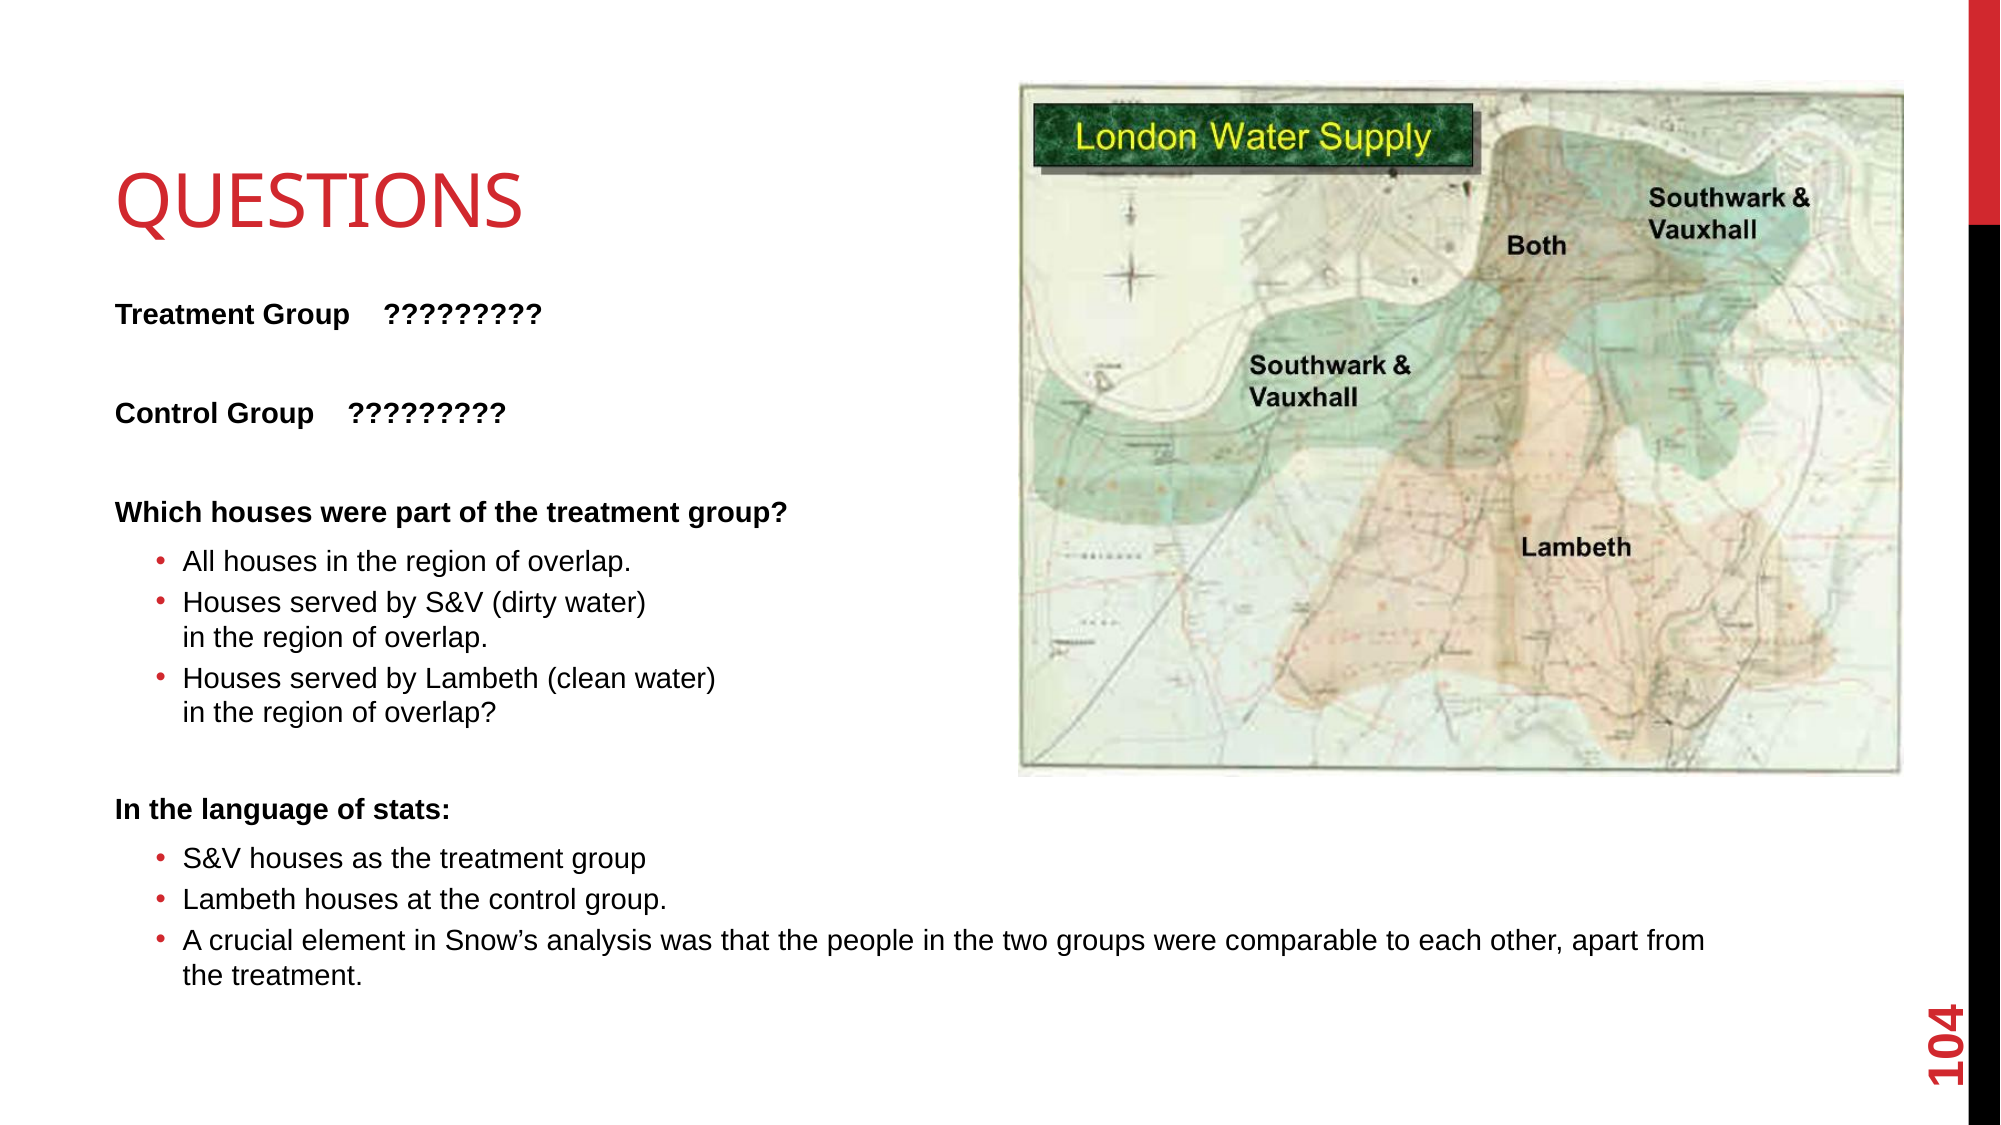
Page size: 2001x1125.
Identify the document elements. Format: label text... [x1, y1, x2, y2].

list Treatment Group ????????? Control Group ????????? Which houses were part of the treatment group? All houses in the region of overlap. Houses served by S&V (dirty water) in the region of overlap. Houses served by Lambeth (clean water) in the region of overlap? In the language of stats: S&V houses as the treatment group Lambeth houses at the control group. A crucial element in Snow’s analysis was that the people in the two groups were comparable to each other, apart from the treatment. [99, 287, 1767, 1005]
slide_number 104 [1903, 887, 1984, 1104]
title Questions [99, 25, 1367, 250]
picture [1018, 79, 1904, 778]
